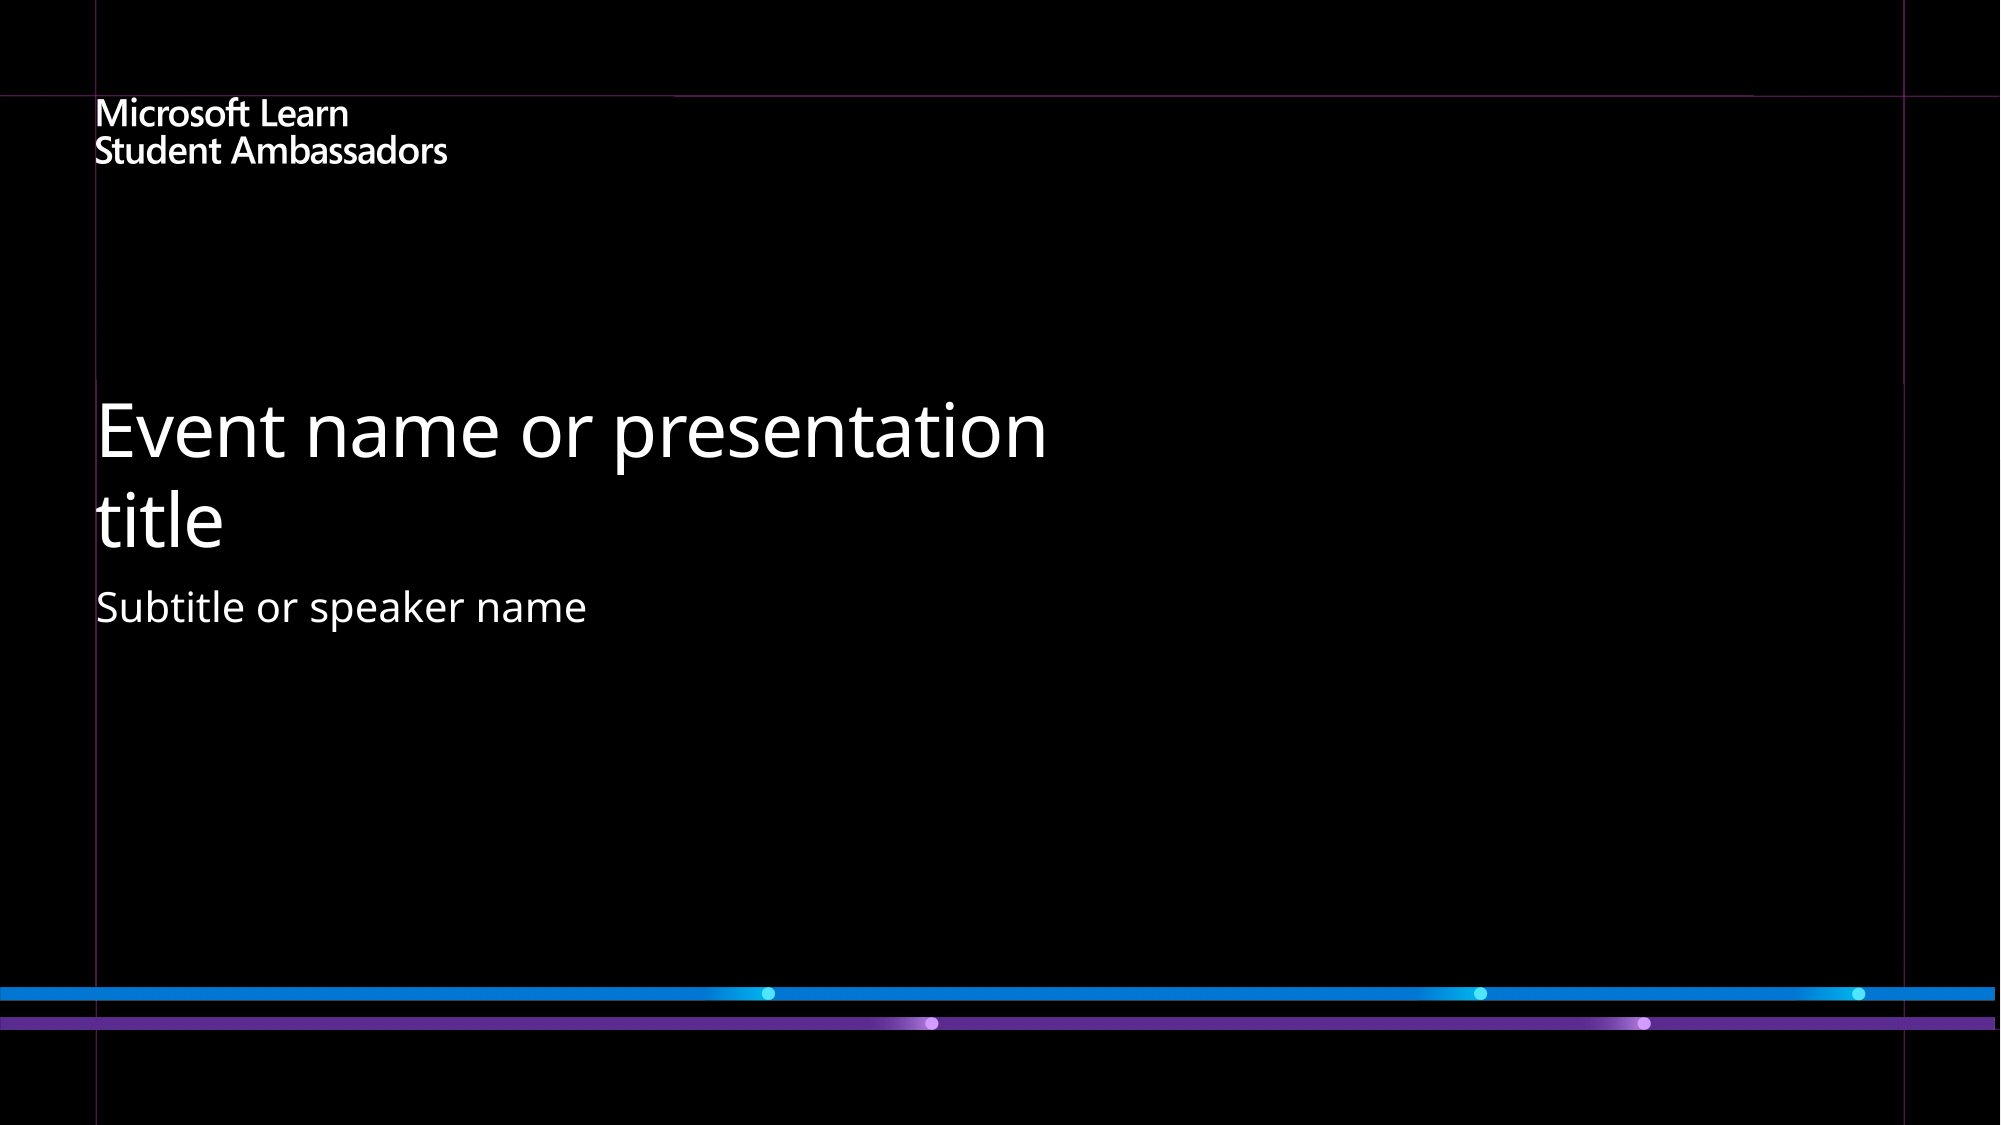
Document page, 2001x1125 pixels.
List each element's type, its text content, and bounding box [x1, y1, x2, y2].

title Event name or presentation title [95, 471, 1185, 563]
picture [0, 987, 2000, 1030]
list Subtitle or speaker name [95, 581, 1188, 632]
picture [96, 97, 447, 164]
